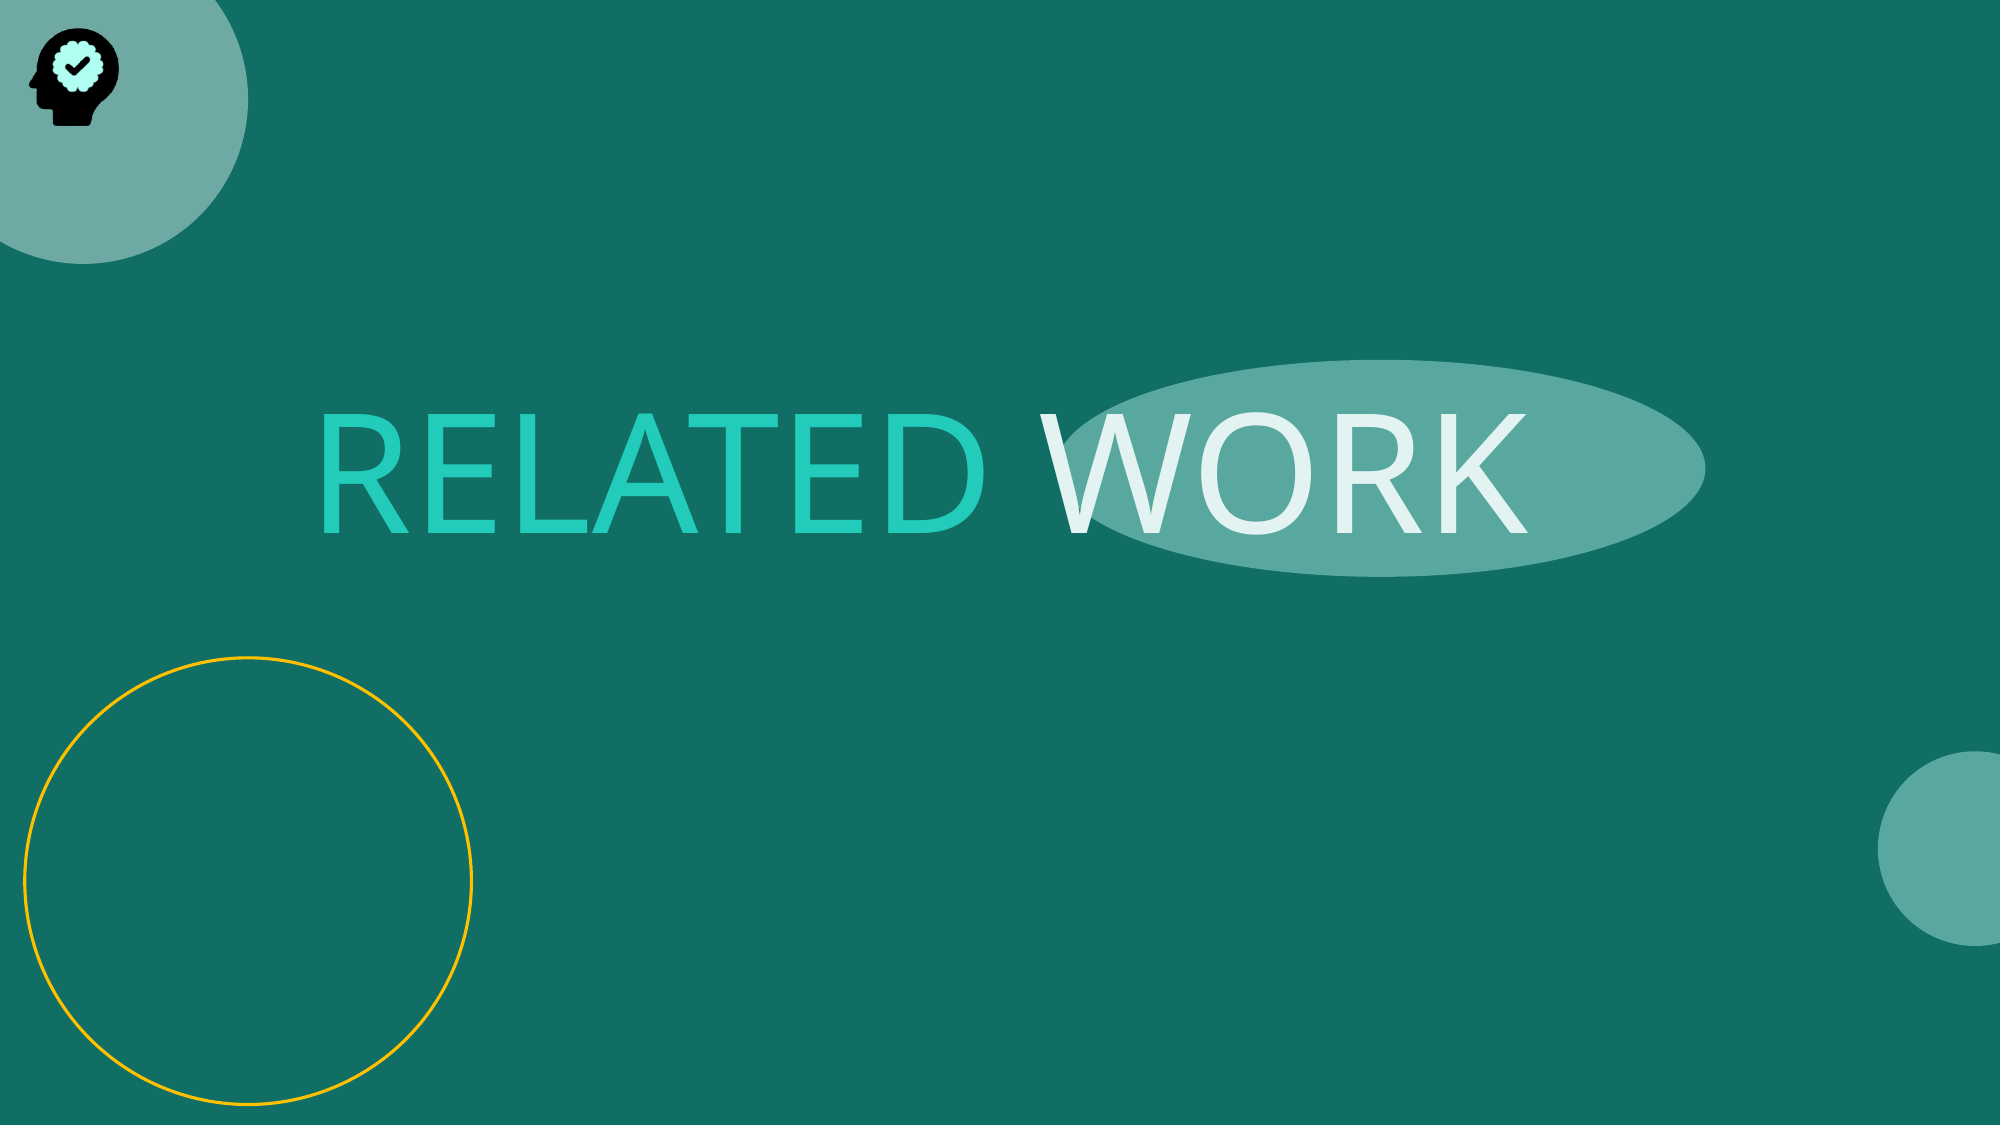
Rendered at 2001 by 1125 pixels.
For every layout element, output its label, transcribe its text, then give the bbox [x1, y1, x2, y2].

text_box [0, 0, 249, 264]
picture [21, 21, 133, 131]
text_box RELATED WORK [293, 359, 1544, 575]
text_box [1544, 374, 1706, 563]
text_box [1877, 751, 2000, 947]
text_box [24, 657, 472, 1105]
